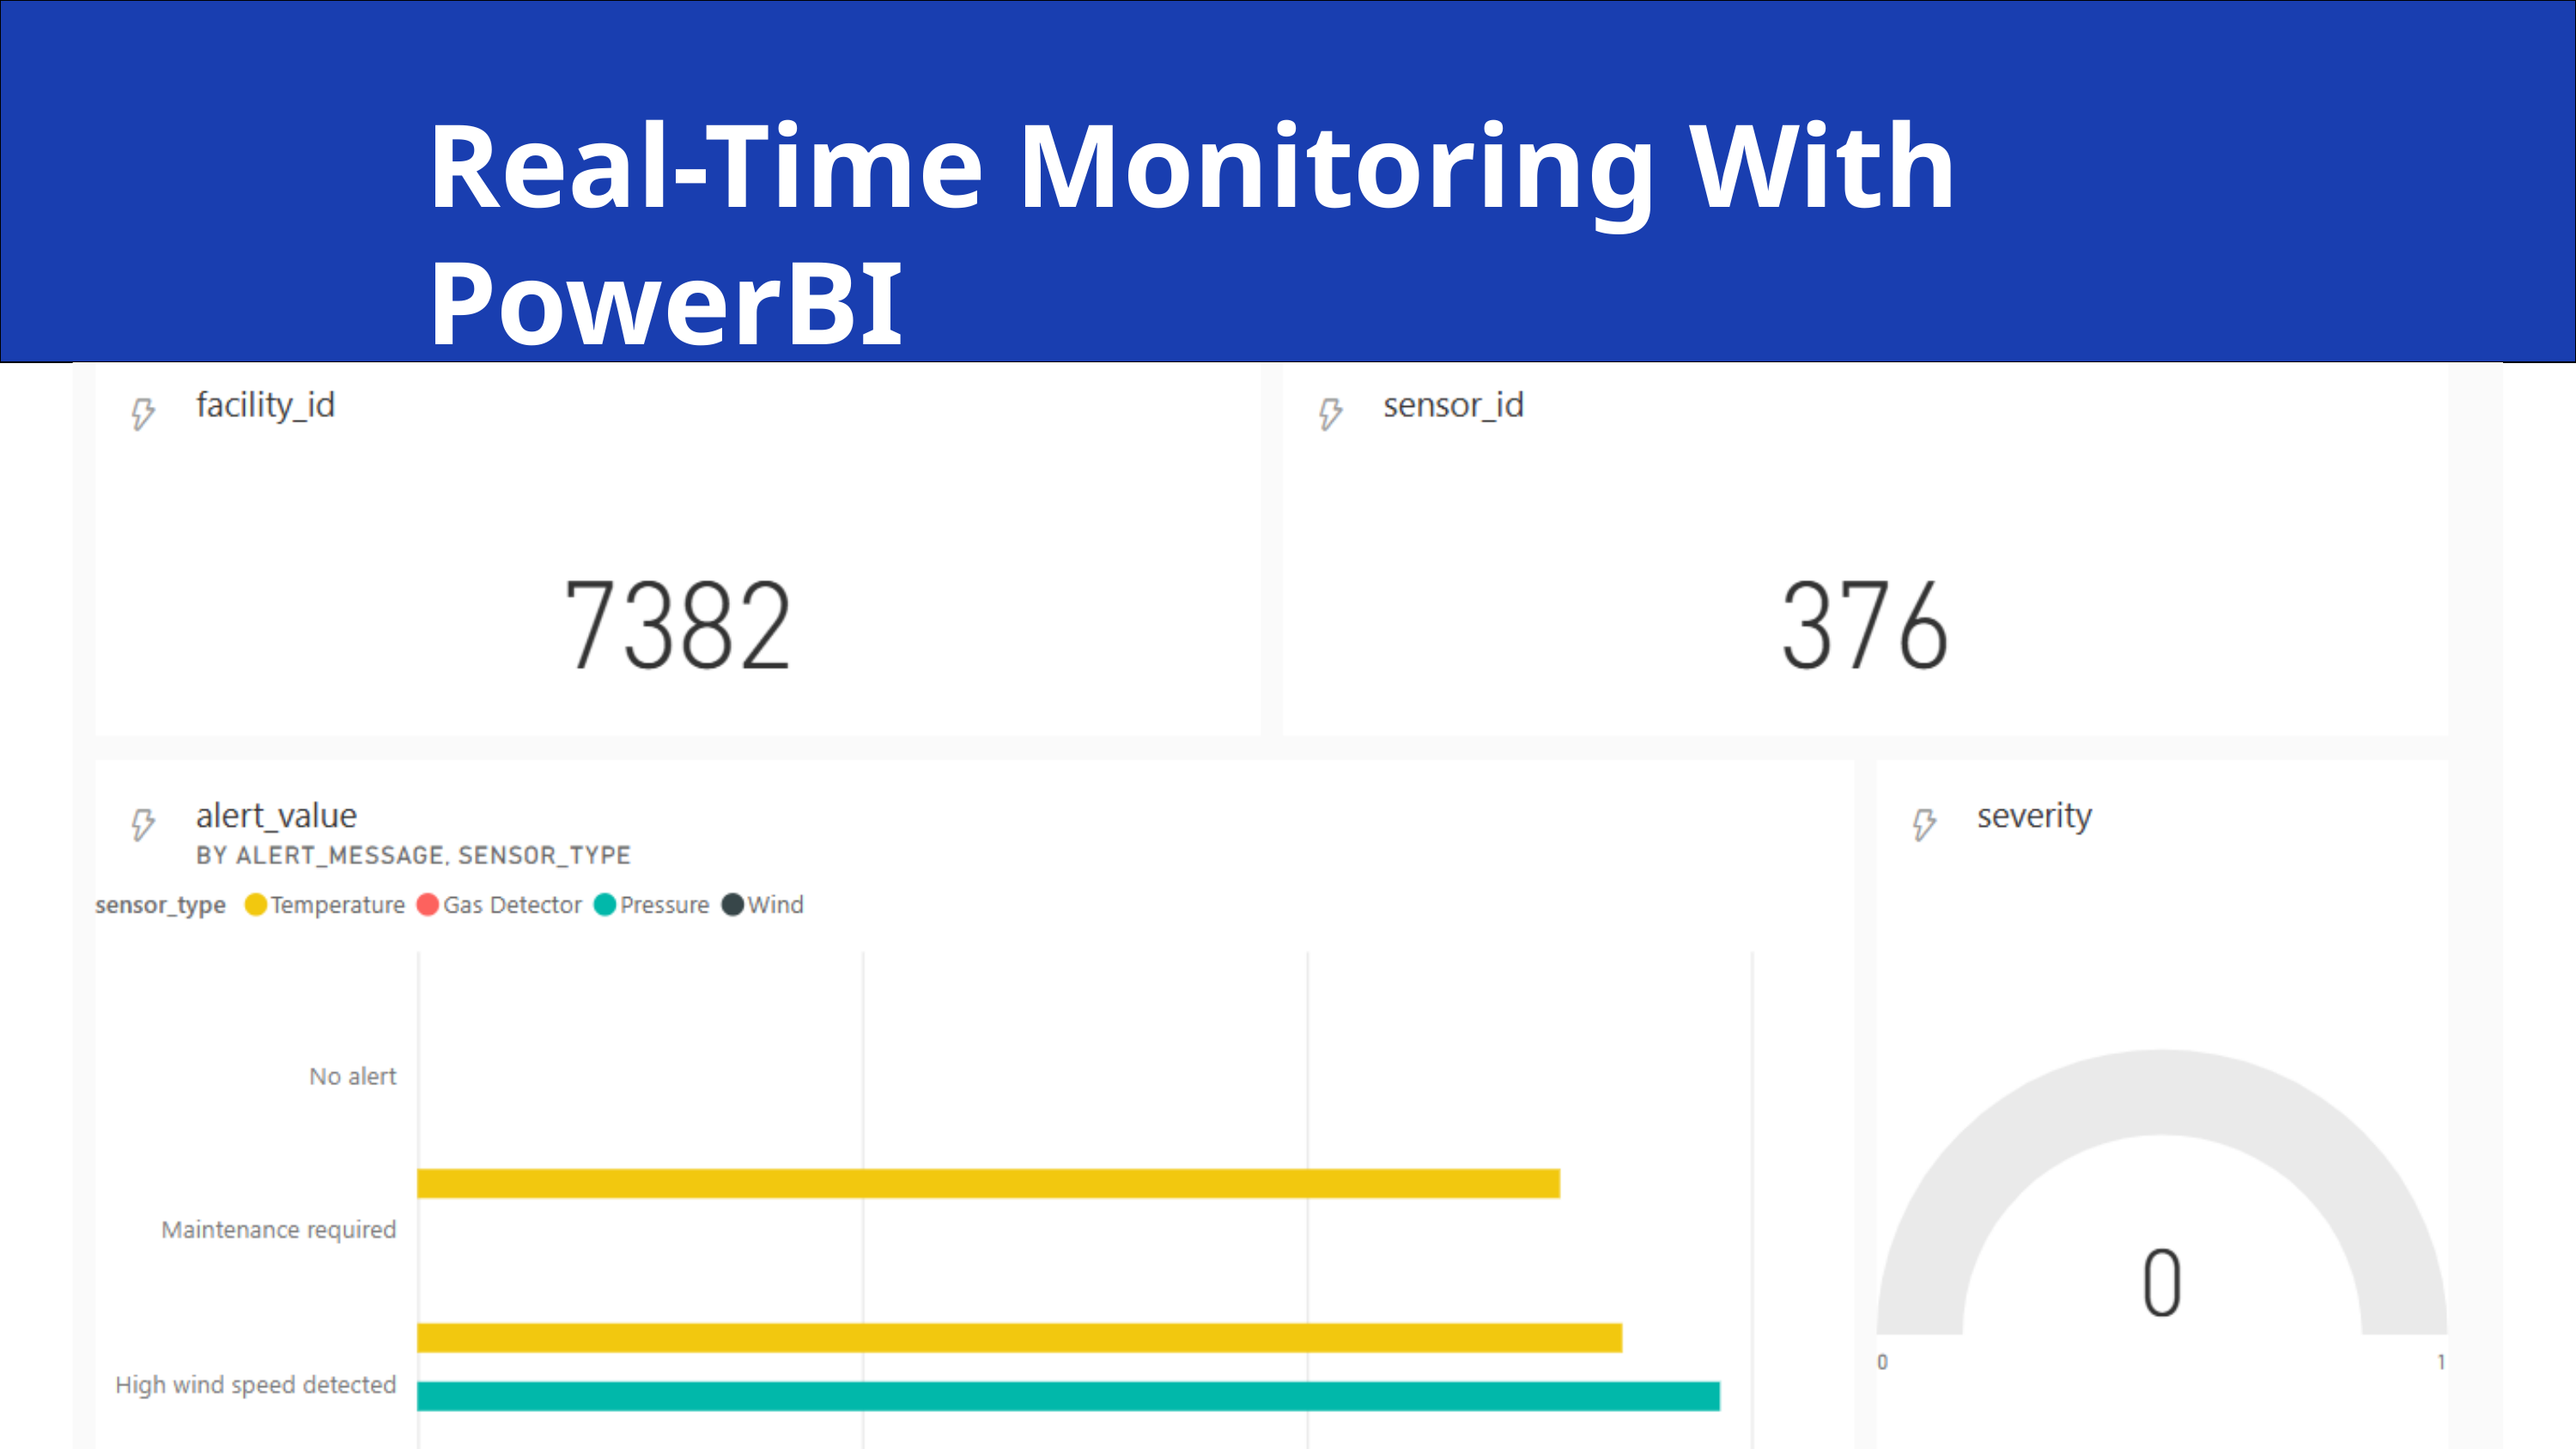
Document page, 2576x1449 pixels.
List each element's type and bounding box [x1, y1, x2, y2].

text_box [0, 0, 2576, 363]
text_box [72, 373, 2504, 1449]
